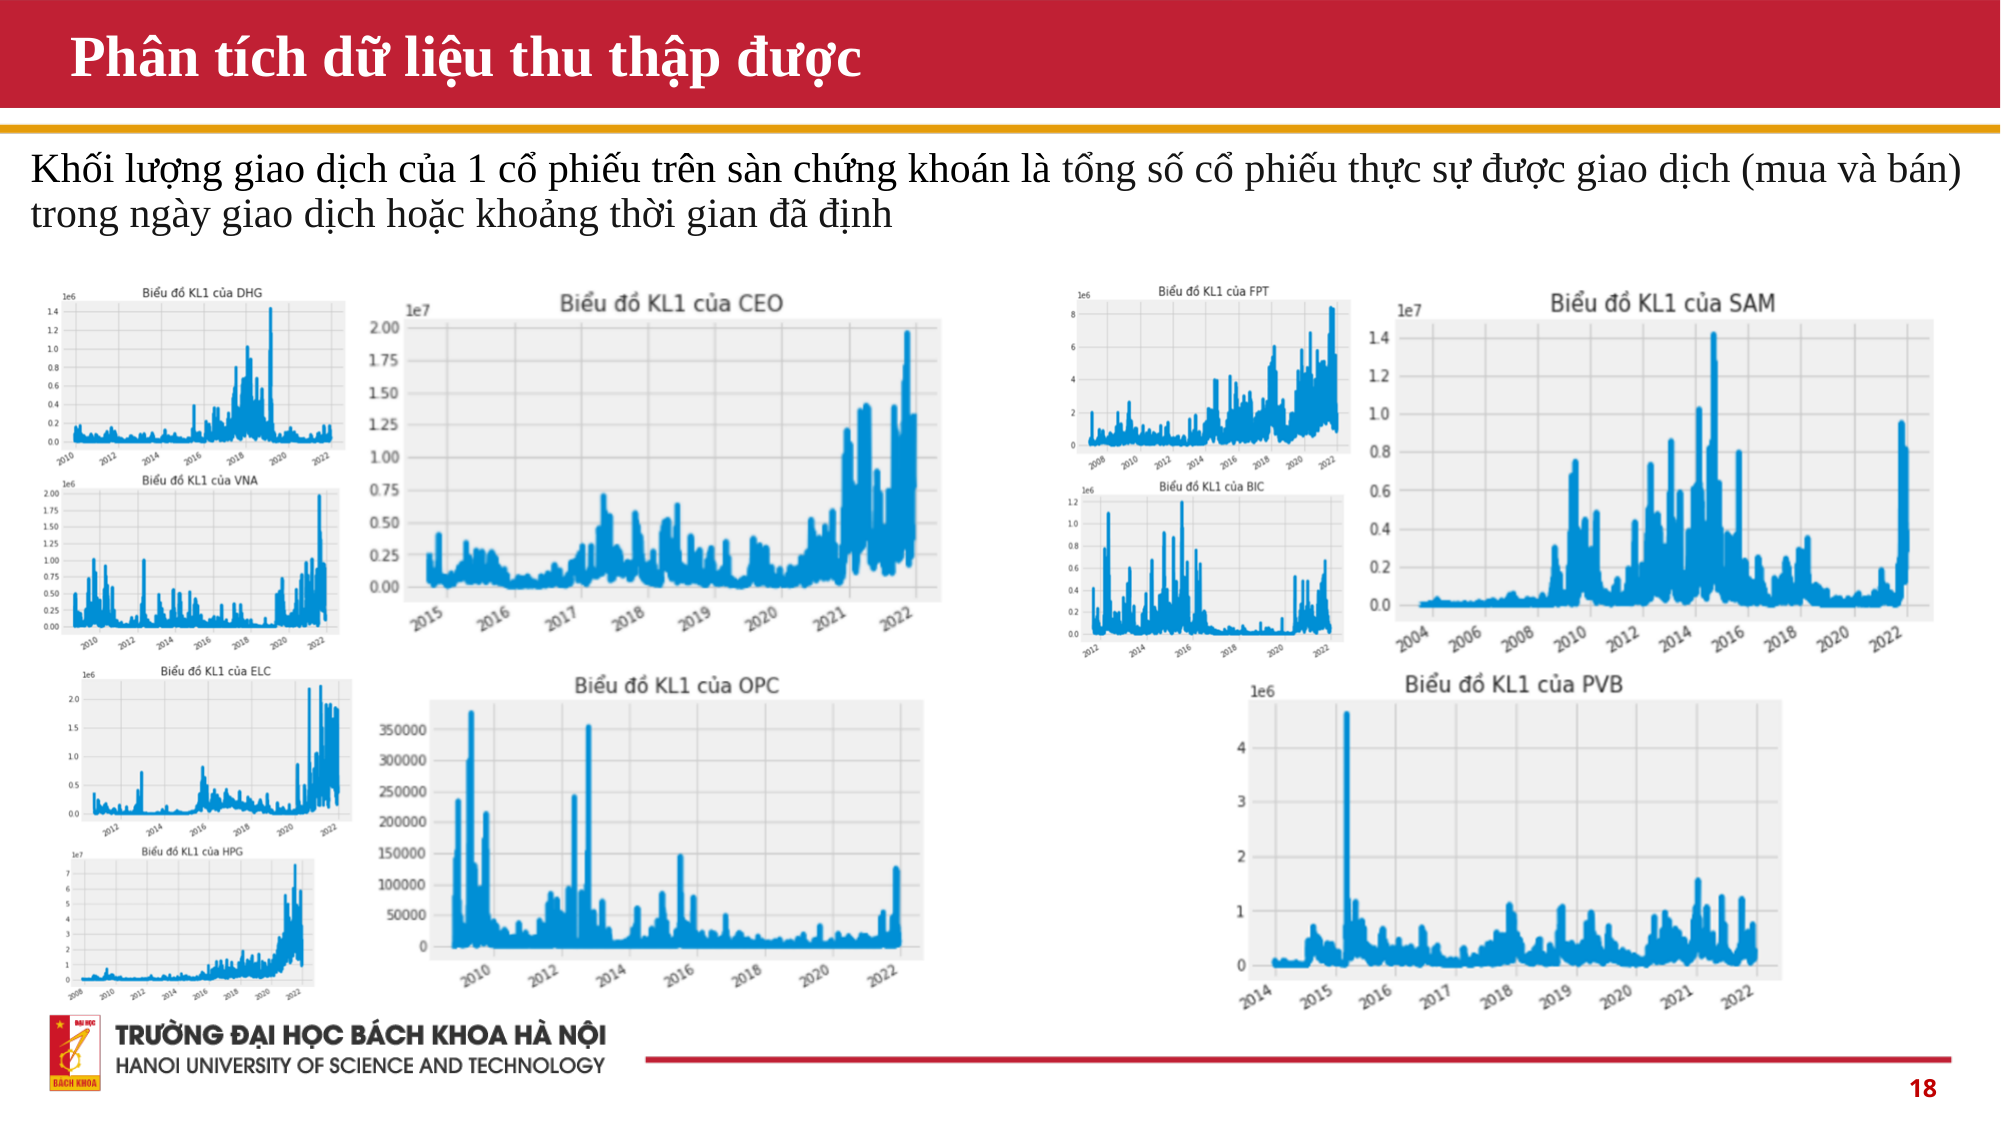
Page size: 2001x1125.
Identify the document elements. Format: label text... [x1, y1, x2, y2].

slide_number 18 [1502, 1065, 1953, 1125]
picture [0, 0, 2001, 1125]
title Phân tích dữ liệu thu thập được [55, 18, 1945, 90]
list Khối lượng giao dịch của 1 cổ phiếu trên sàn chứng khoán là tổng số cổ phiếu thực sự được giao dịch (mua và bán) trong ngày giao dịch hoặc khoảng thời gian đã định [15, 139, 1990, 247]
